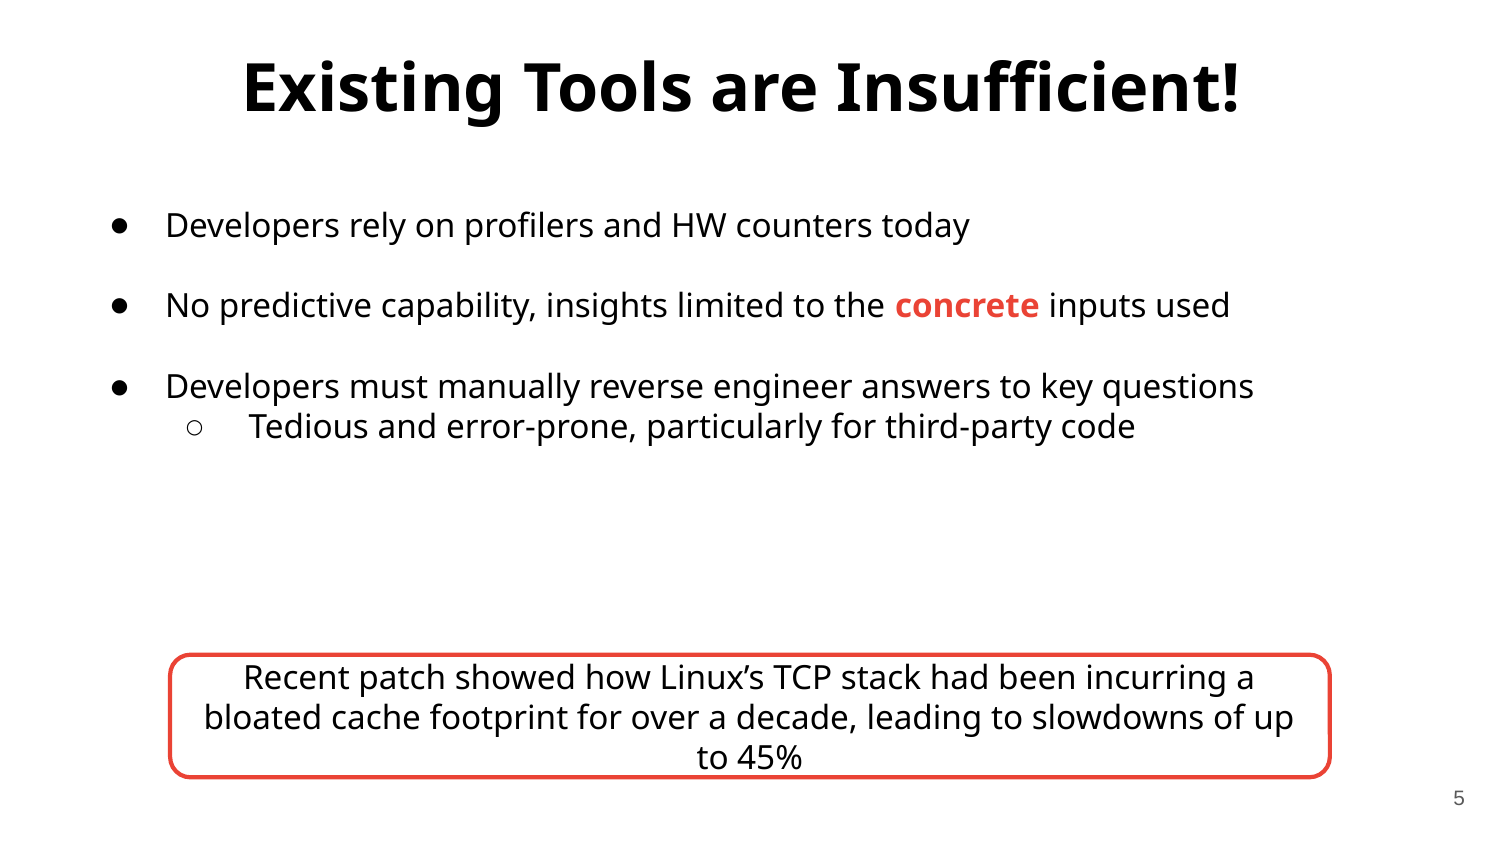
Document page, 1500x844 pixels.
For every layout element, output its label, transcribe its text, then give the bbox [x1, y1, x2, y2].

title Existing Tools are Insufficient! [51, 30, 1449, 125]
list Developers rely on profilers and HW counters today No predictive capability, insights limited to the concrete inputs used Developers must manually reverse engineer answers to key questions Tedious and error-prone, particularly for third-party code [75, 189, 1500, 671]
text_box Recent patch showed how Linux’s TCP stack had been incurring a bloated cache footprint for over a decade, leading to slowdowns of up to 45% [170, 654, 1330, 778]
slide_number 5 [1389, 764, 1480, 830]
